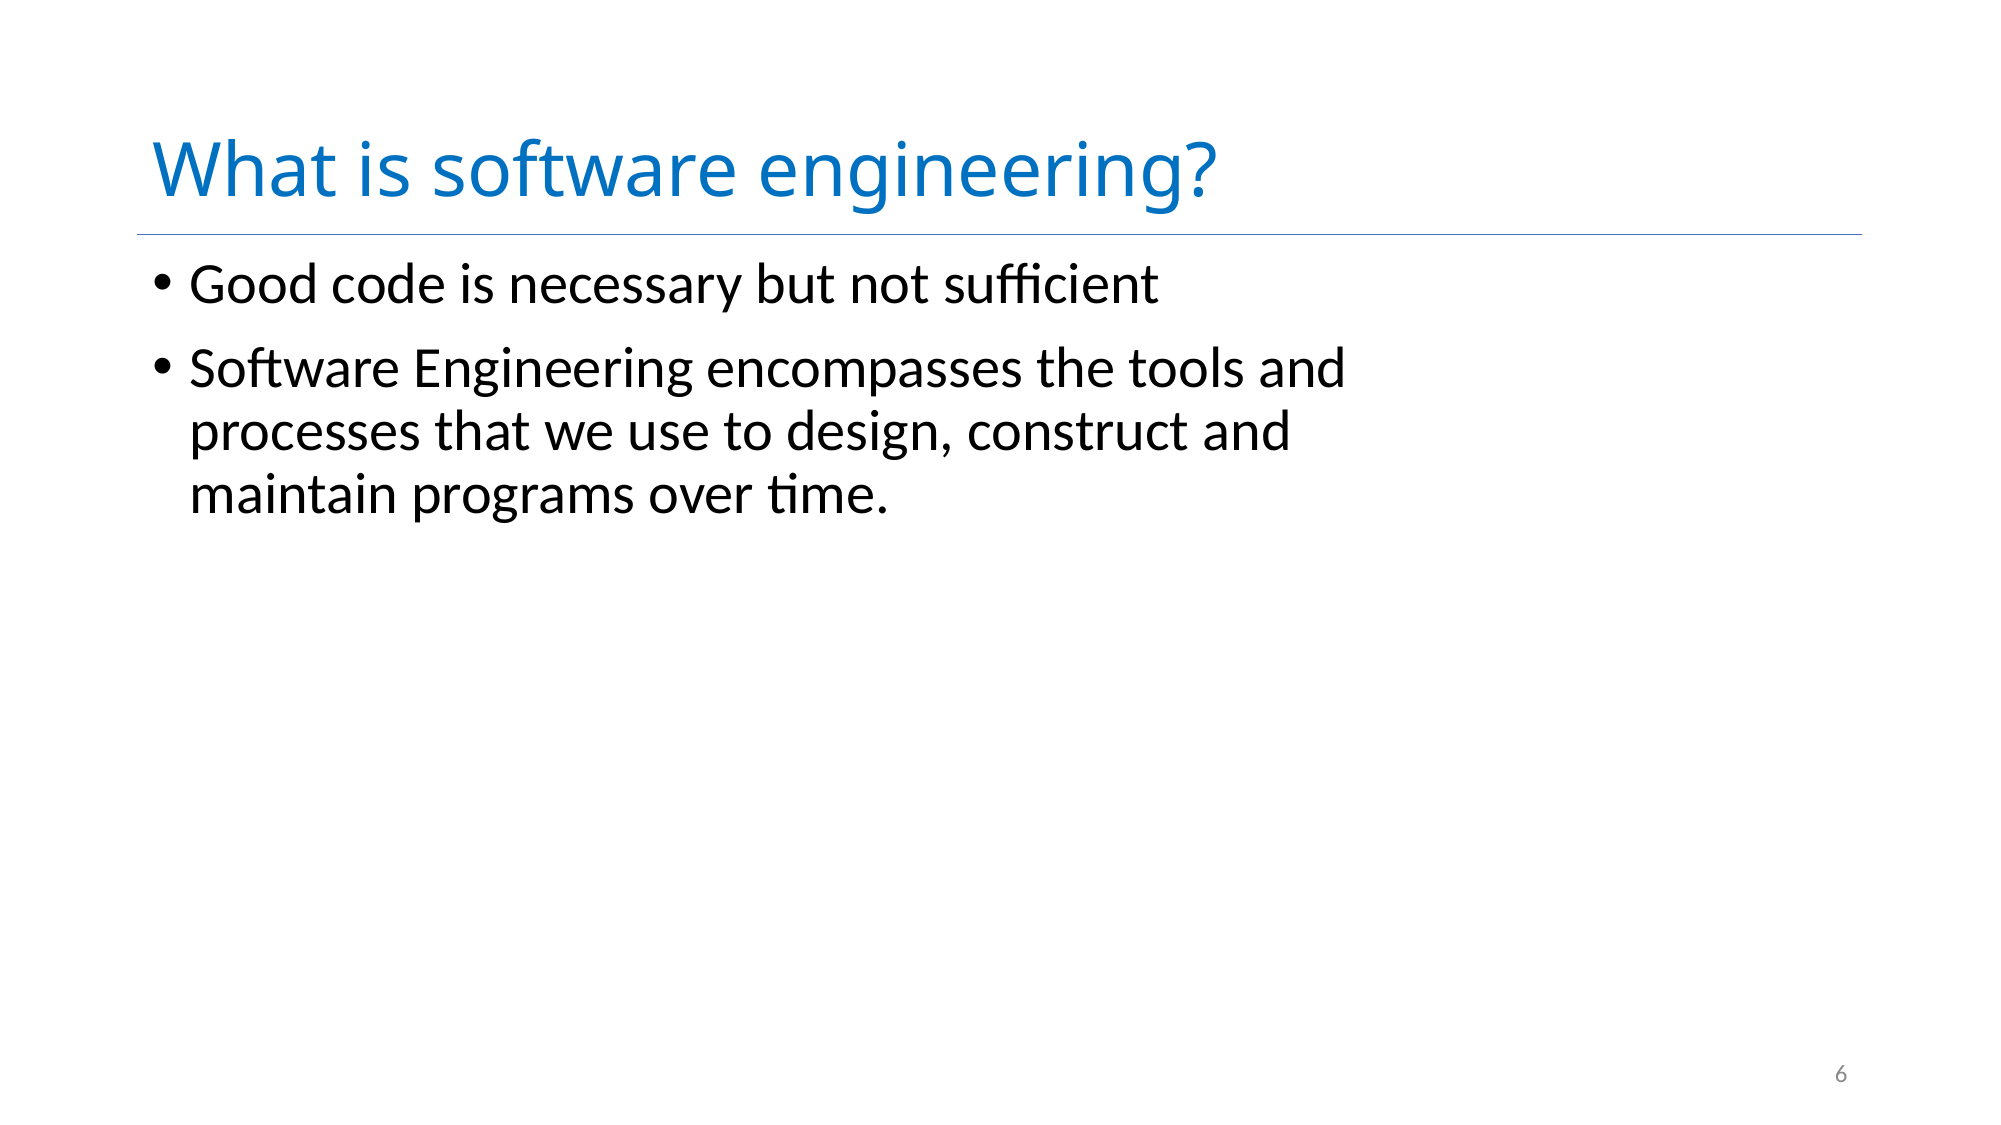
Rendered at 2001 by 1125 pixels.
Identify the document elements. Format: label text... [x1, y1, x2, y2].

list Good code is necessary but not sufficient Software Engineering encompasses the tools and processes that we use to design, construct and maintain programs over time. [137, 246, 1432, 960]
title What is software engineering? [137, 3, 1863, 221]
slide_number 6 [1412, 1042, 1863, 1103]
